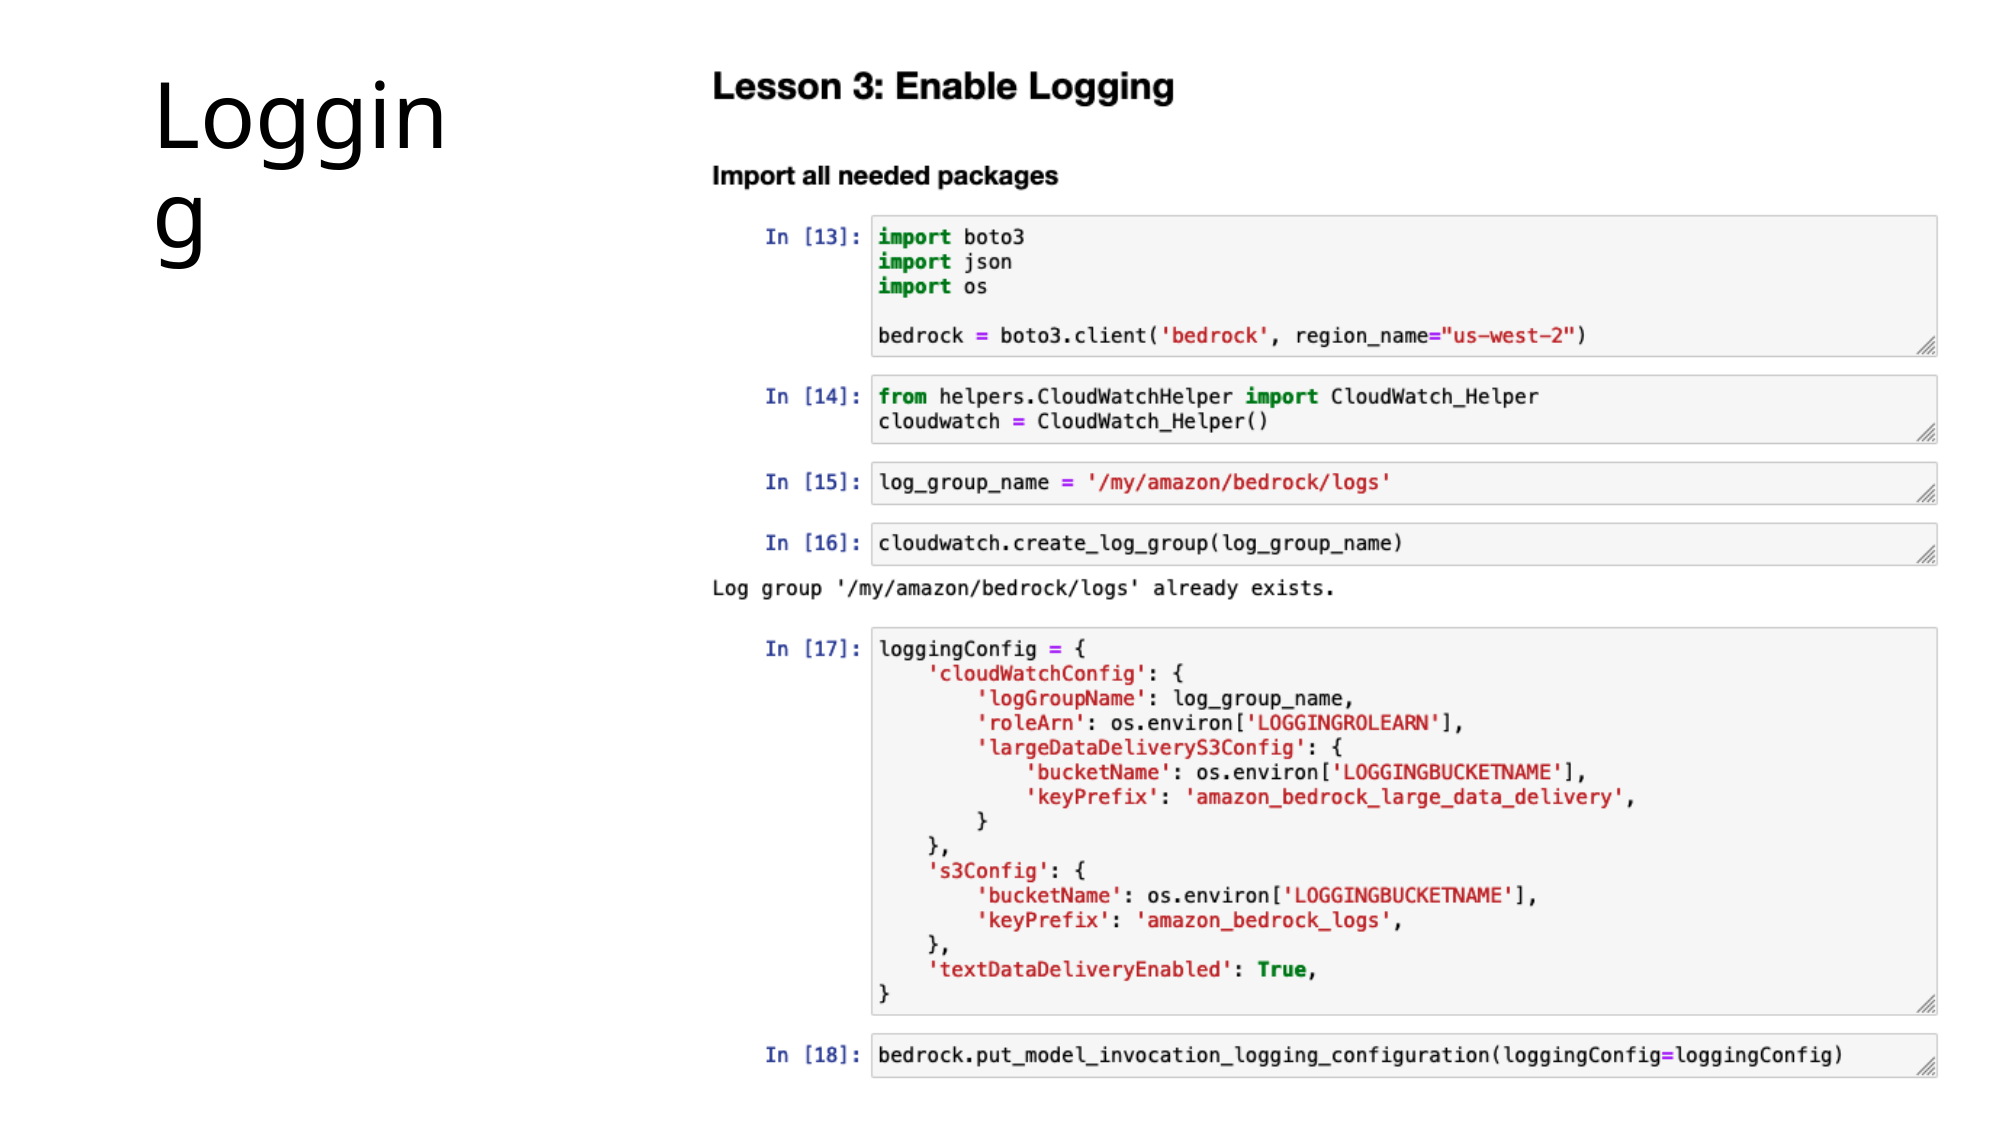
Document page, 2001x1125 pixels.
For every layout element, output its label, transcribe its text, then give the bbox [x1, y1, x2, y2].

title Logging [137, 59, 491, 278]
picture [687, 18, 1957, 1088]
